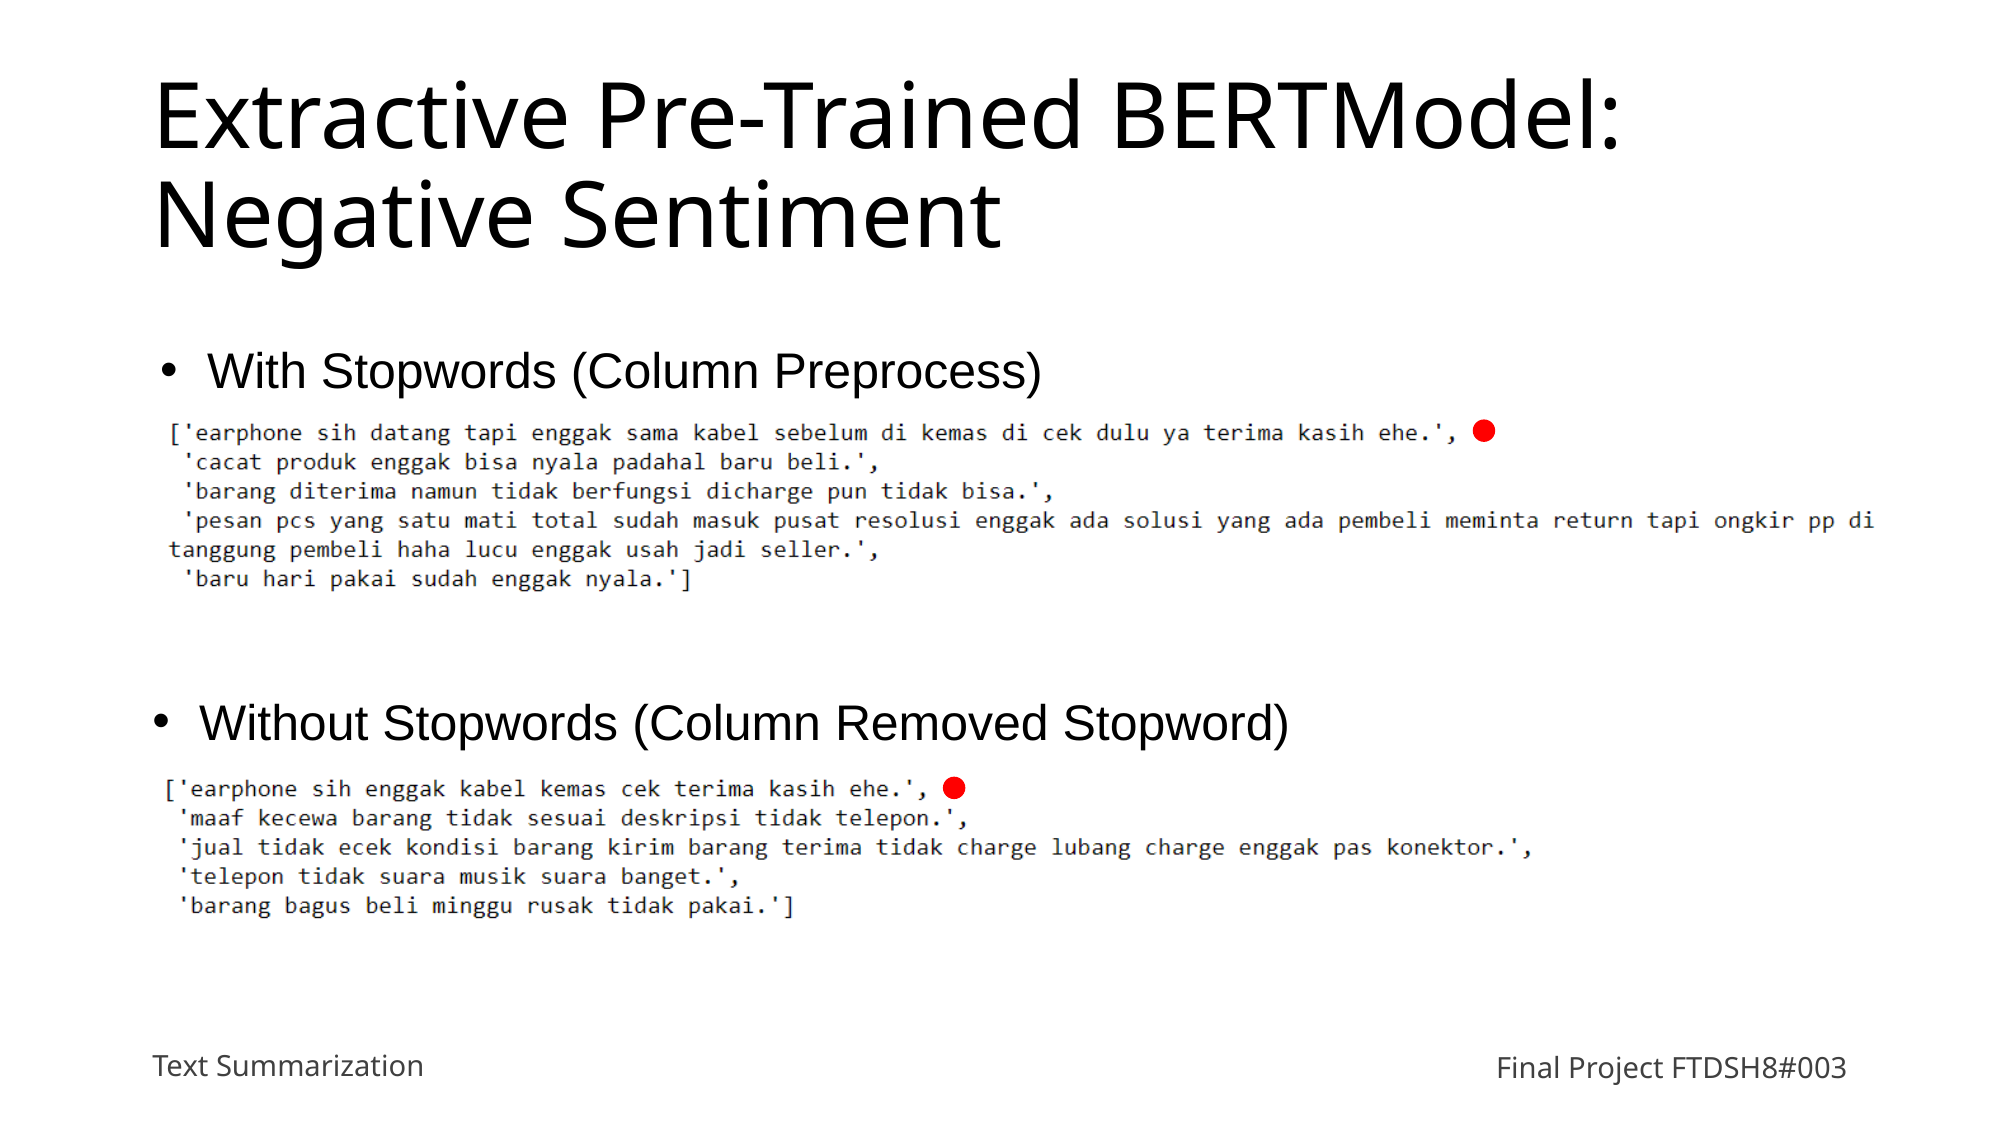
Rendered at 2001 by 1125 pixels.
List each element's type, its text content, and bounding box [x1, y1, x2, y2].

text_box Without Stopwords (Column Removed Stopword) [137, 683, 1839, 759]
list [165, 407, 1875, 604]
title Extractive Pre-Trained BERTModel: Negative Sentiment [137, 59, 1863, 278]
text_box Text Summarization [136, 1033, 441, 1097]
picture [153, 770, 1863, 956]
text_box With Stopwords (Column Preprocess) [145, 331, 1847, 407]
text_box Final Project FTDSH8#003 [1457, 1035, 1863, 1099]
